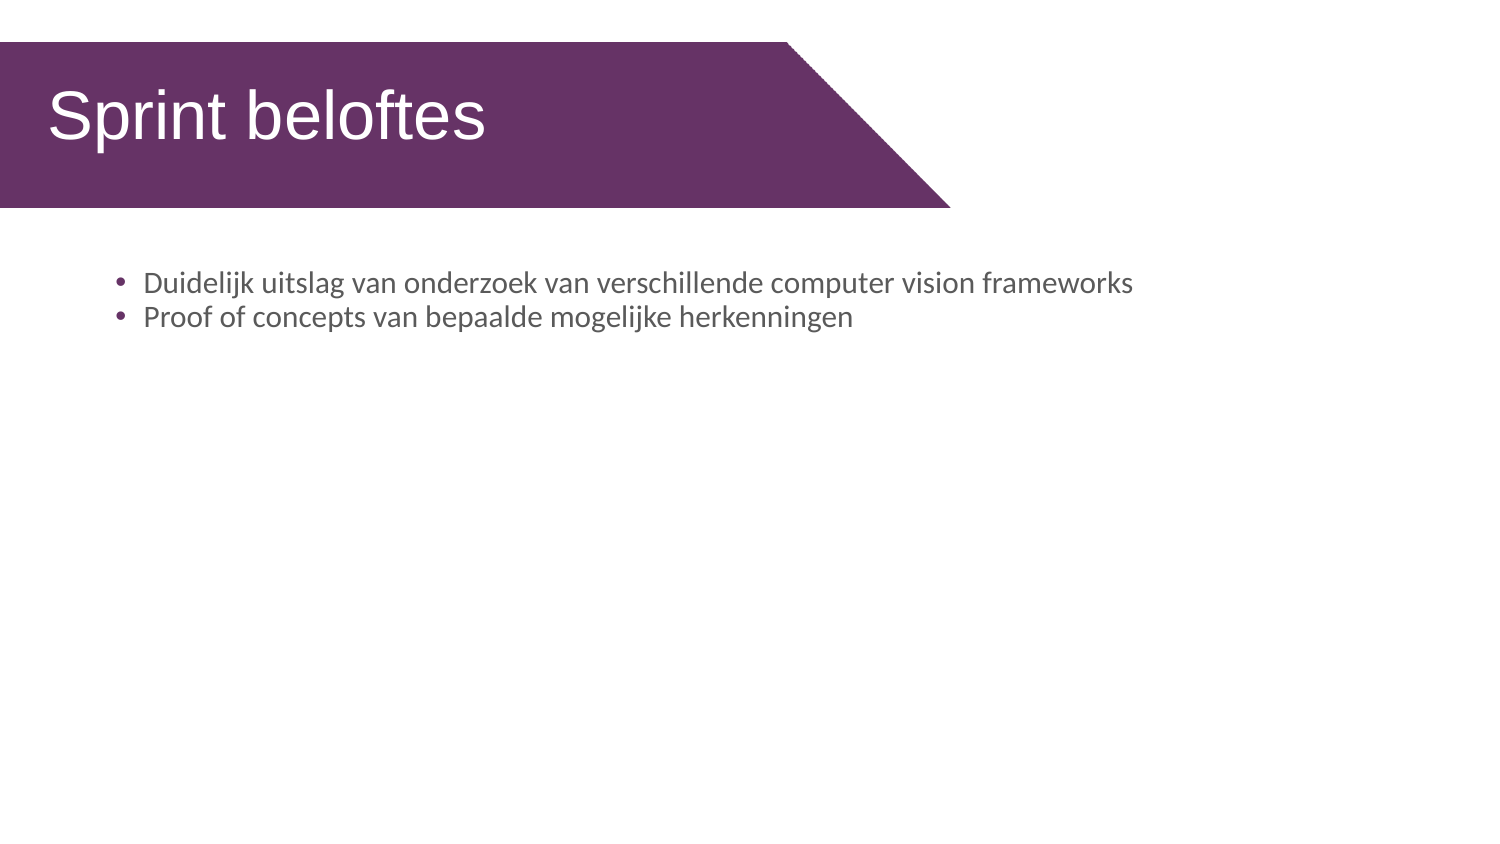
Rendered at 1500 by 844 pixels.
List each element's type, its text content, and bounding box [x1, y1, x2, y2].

list Duidelijk uitslag van onderzoek van verschillende computer vision frameworks Proof of concepts van bepaalde mogelijke herkenningen [103, 261, 1397, 823]
picture [0, 41, 951, 209]
